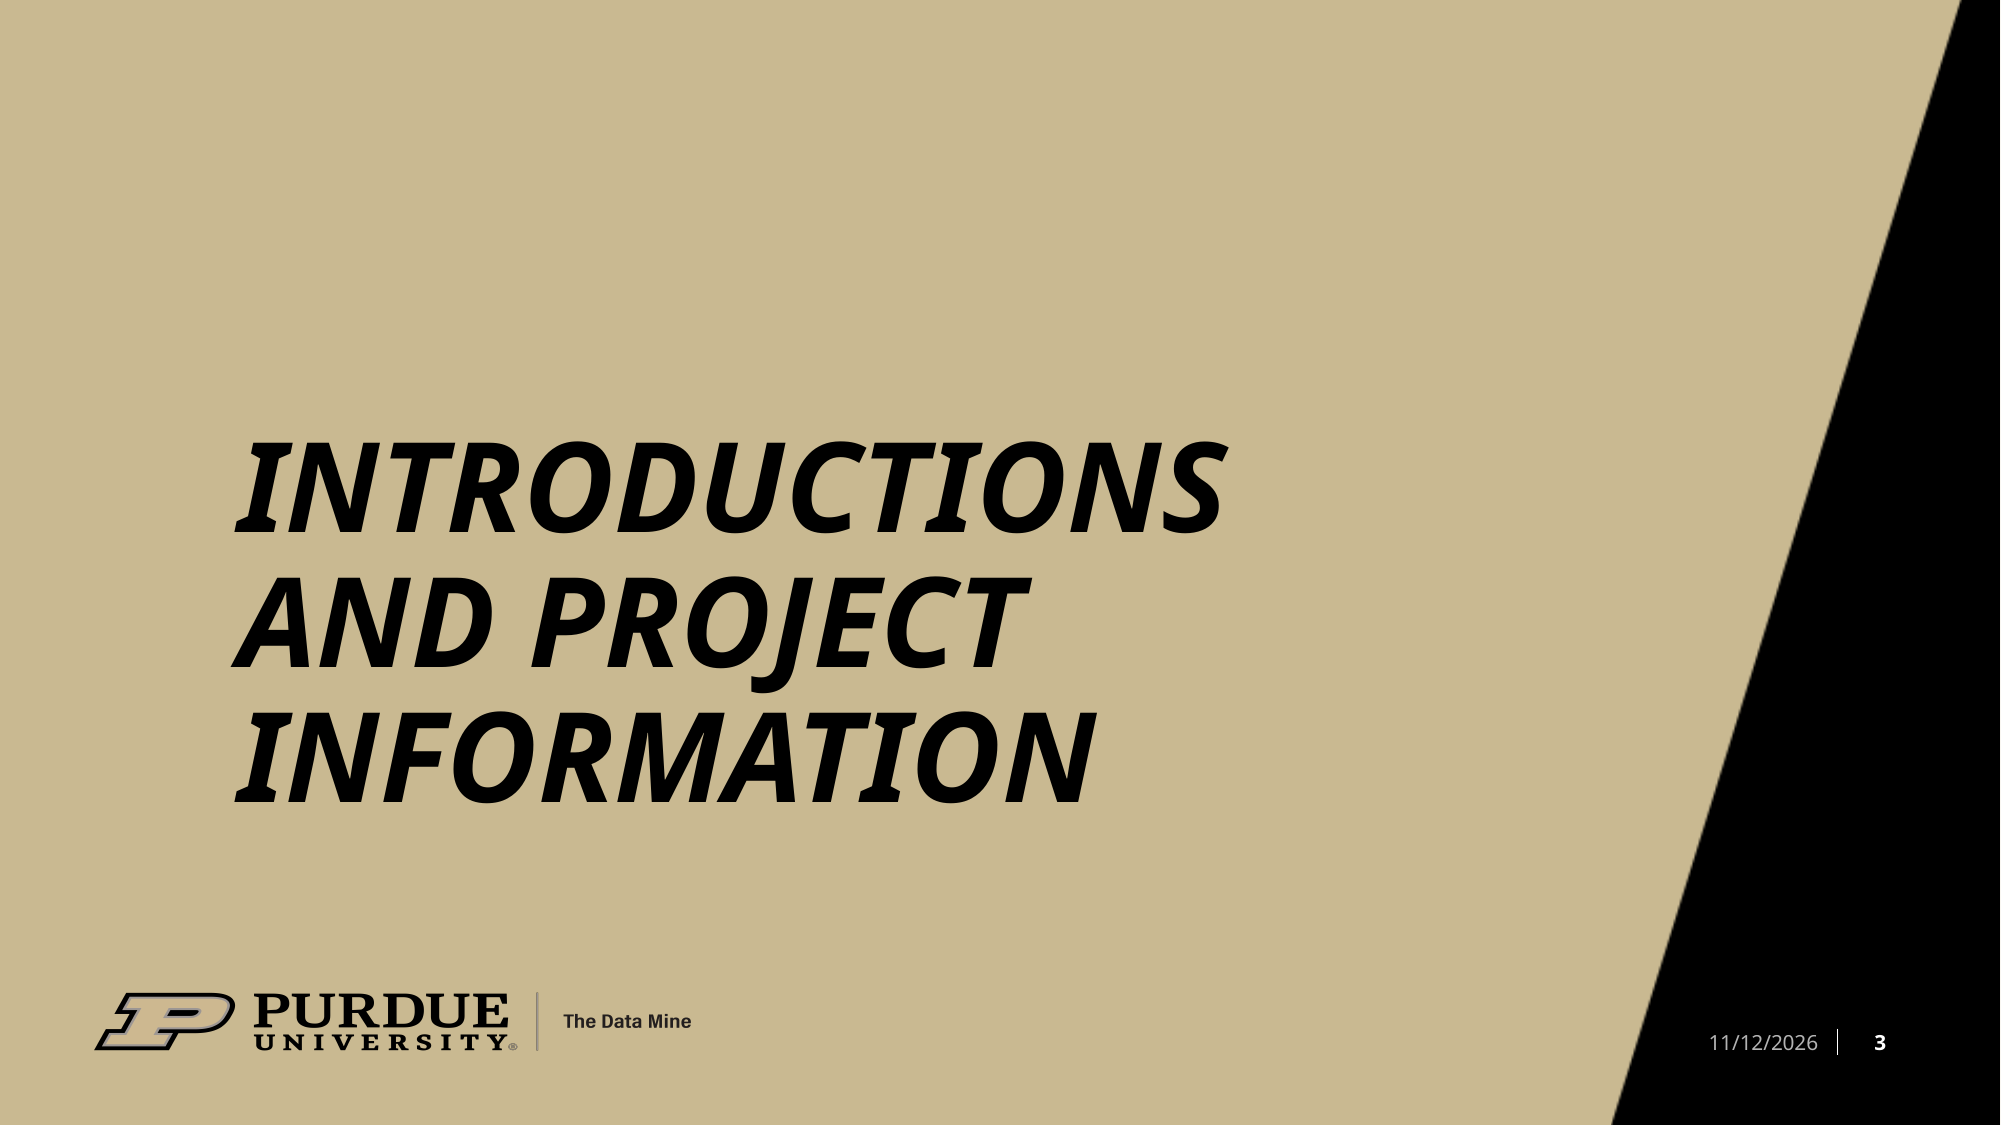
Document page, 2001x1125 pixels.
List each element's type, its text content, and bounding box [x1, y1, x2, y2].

picture [94, 990, 881, 1054]
slide_number 3 [1840, 1013, 1921, 1074]
title Introductions and project information [235, 421, 1444, 704]
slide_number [1654, 1017, 1834, 1071]
